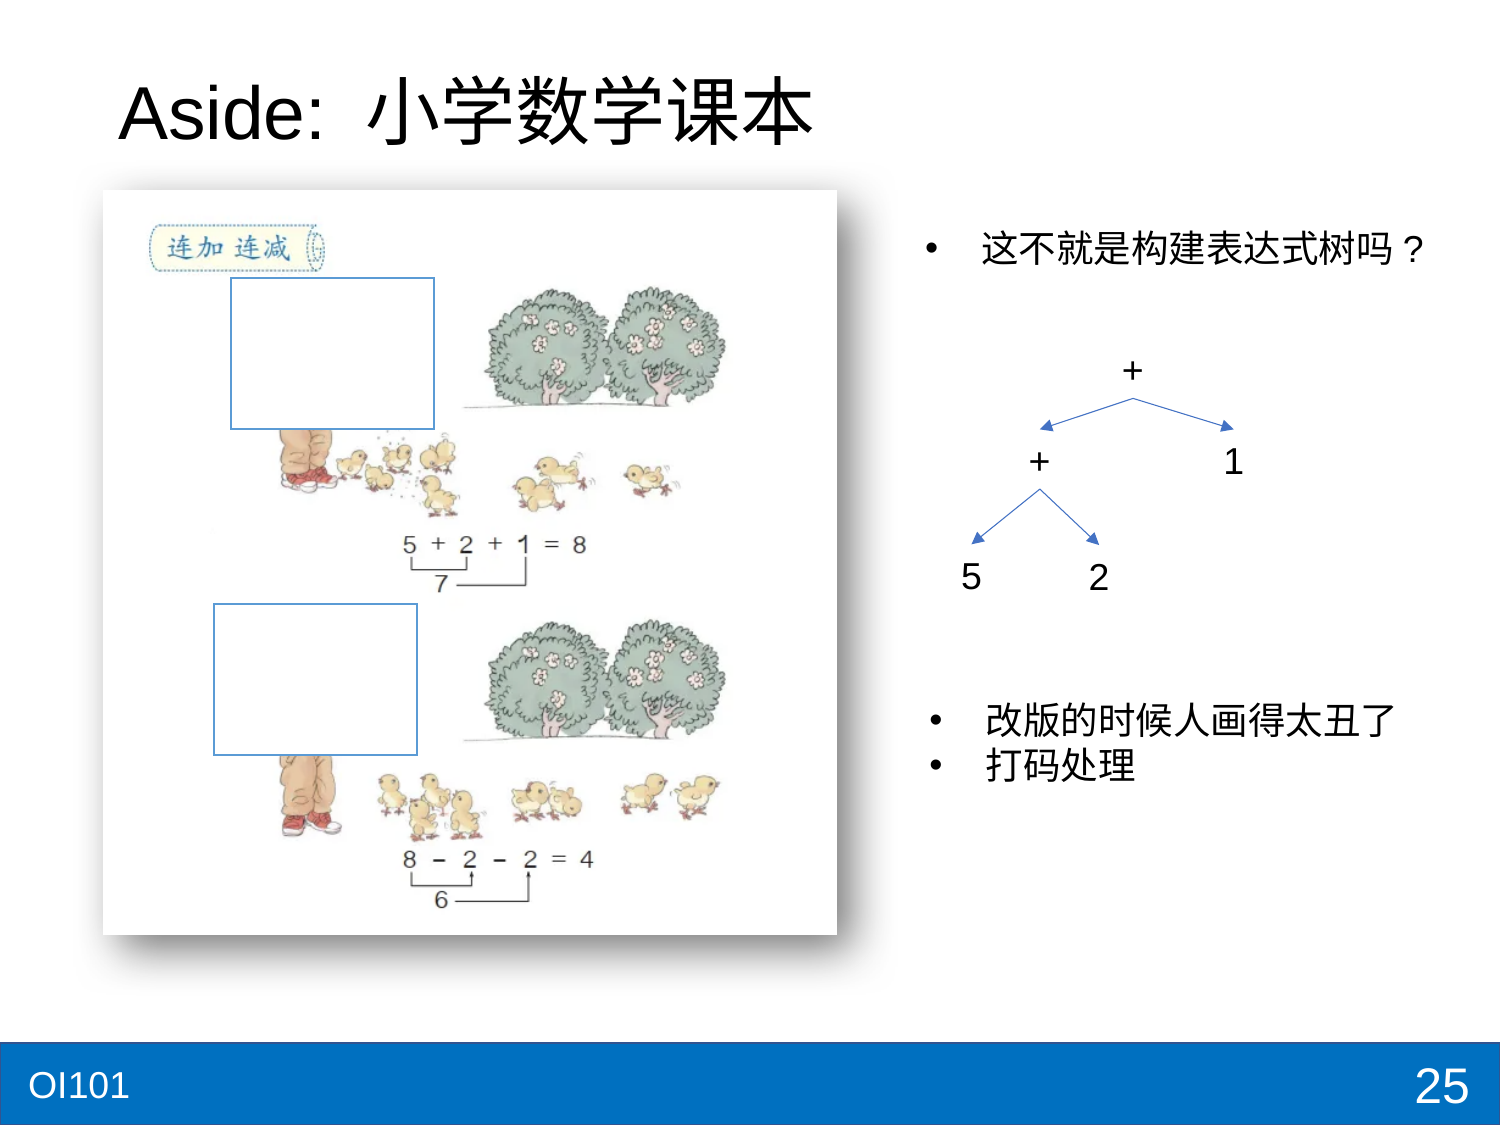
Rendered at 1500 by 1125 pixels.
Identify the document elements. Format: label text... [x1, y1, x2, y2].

title Aside: 小学数学课本 [103, 59, 1397, 171]
picture [103, 190, 837, 935]
slide_number 25 [1147, 1054, 1485, 1114]
text_box + [1107, 338, 1159, 399]
text_box 改版的时候人画得太丑了 打码处理 [914, 689, 1414, 794]
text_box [1039, 489, 1100, 546]
text_box 1 [1208, 429, 1260, 490]
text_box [1039, 399, 1132, 430]
text_box 5 [946, 544, 997, 604]
text_box 2 [1073, 545, 1125, 605]
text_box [971, 489, 1039, 545]
text_box + [1013, 429, 1066, 489]
text_box 这不就是构建表达式树吗? [910, 217, 1439, 278]
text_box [1132, 399, 1234, 430]
